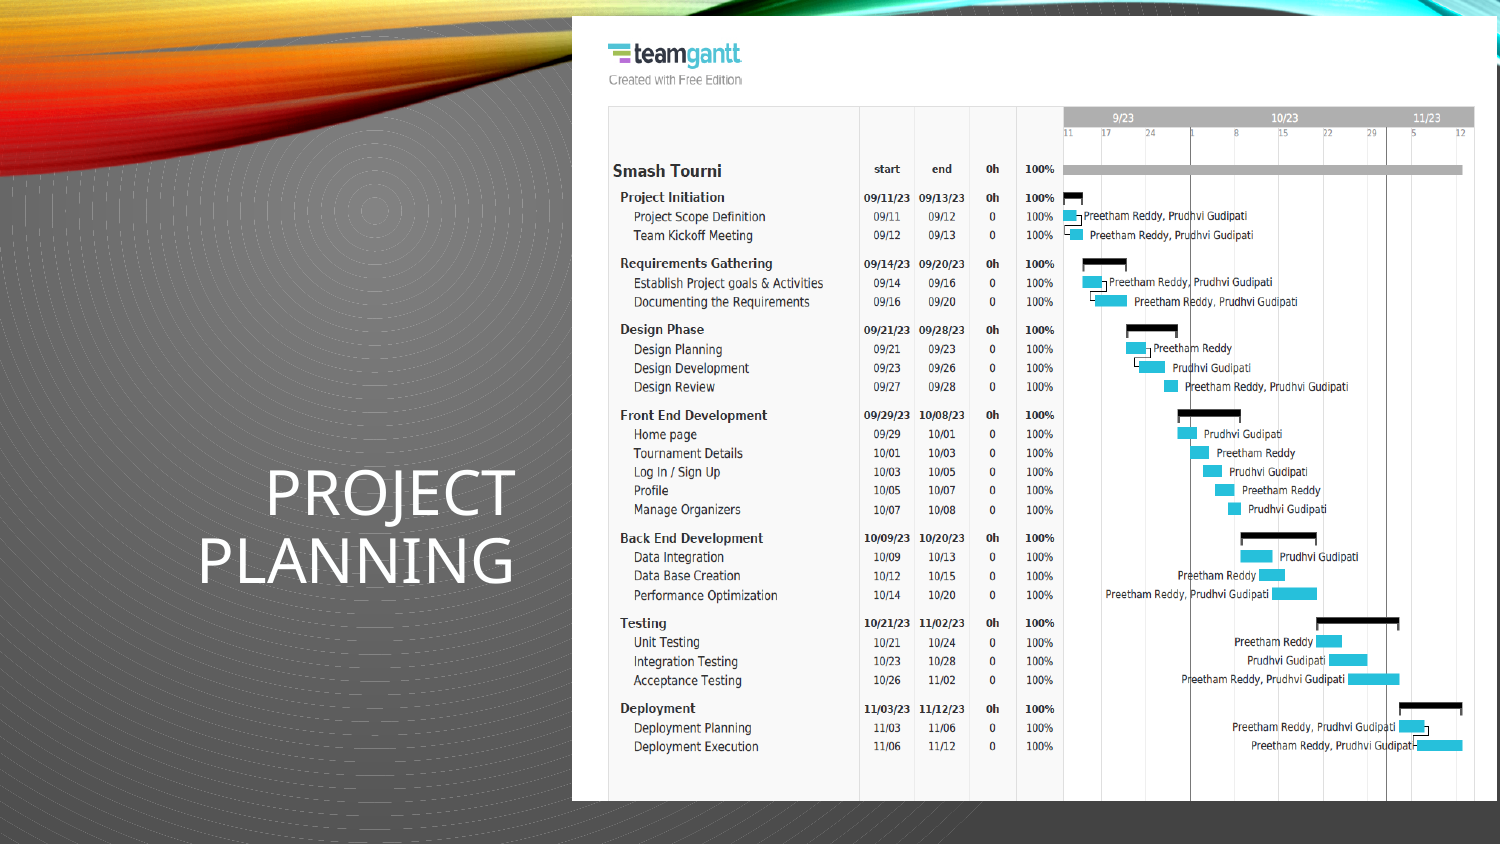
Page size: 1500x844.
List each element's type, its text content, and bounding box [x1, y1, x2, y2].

picture [0, 0, 1500, 801]
title Project Planning [66, 118, 532, 605]
